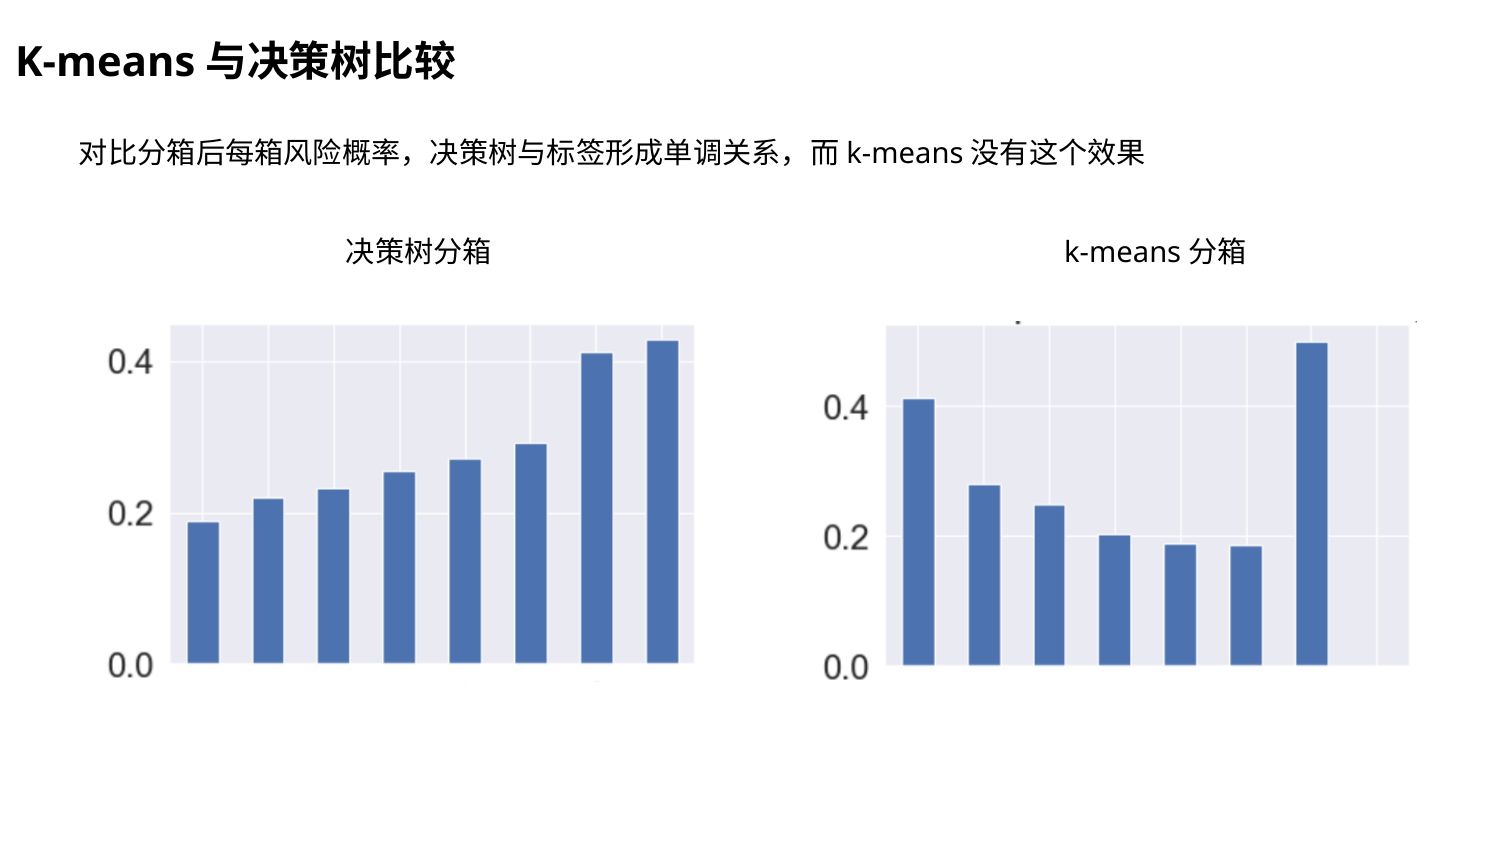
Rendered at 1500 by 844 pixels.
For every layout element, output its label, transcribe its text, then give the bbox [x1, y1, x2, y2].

title K-means与决策树比较 [0, 16, 1135, 104]
picture [819, 321, 1417, 682]
text_box 对比分箱后每箱风险概率，决策树与标签形成单调关系，而k-means没有这个效果 [64, 126, 1161, 177]
text_box k-means分箱 [1049, 226, 1262, 276]
text_box 决策树分箱 [331, 226, 507, 276]
picture [91, 298, 704, 682]
